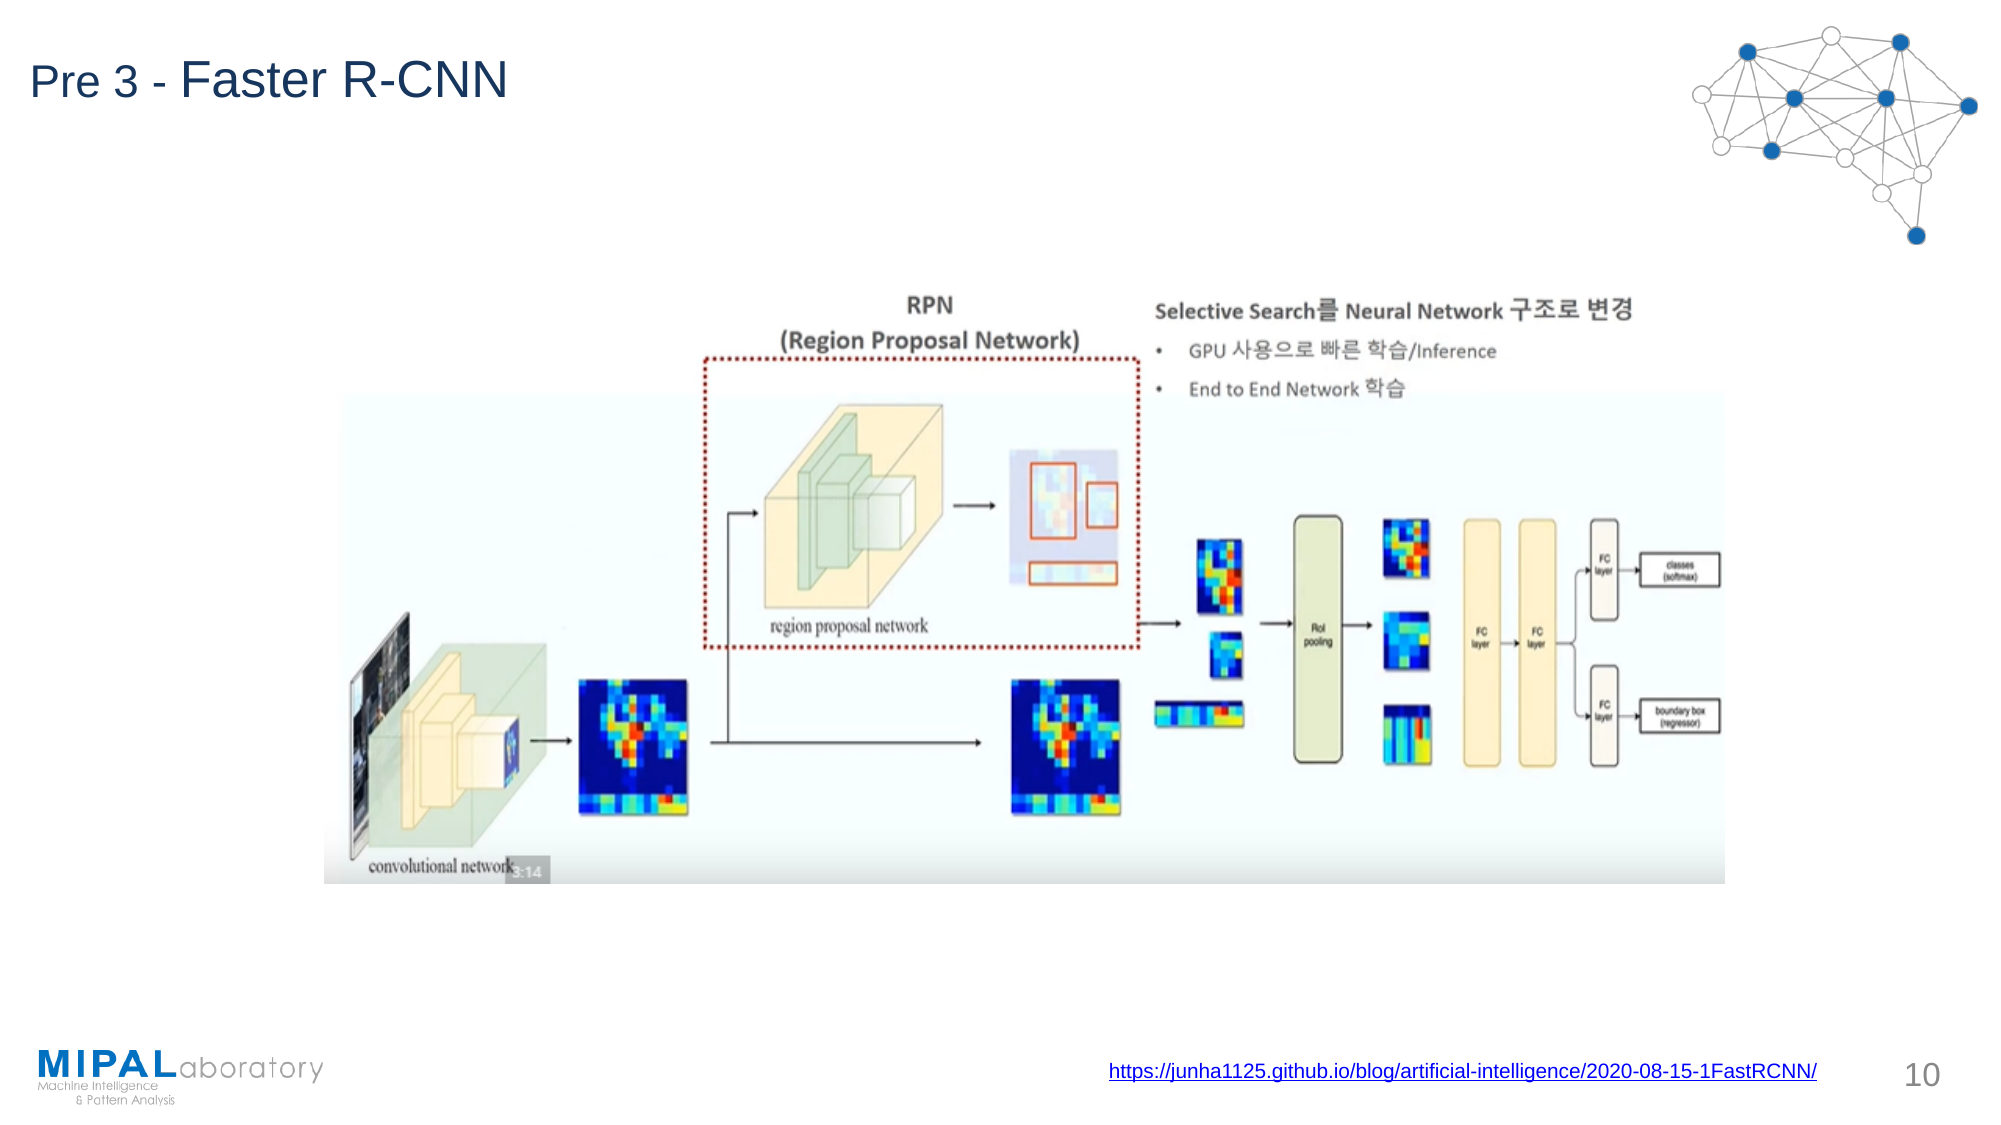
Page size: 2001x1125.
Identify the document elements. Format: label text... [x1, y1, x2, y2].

picture [1692, 26, 1978, 245]
slide_number ‹#› [1494, 1042, 1961, 1103]
text_box https://junha1125.github.io/blog/artificial-intelligence/2020-08-15-1FastRCNN/ [1093, 1044, 1869, 1095]
title Pre 3 - Faster R-CNN [9, 13, 1810, 140]
picture [324, 291, 1726, 884]
picture [38, 1050, 323, 1106]
